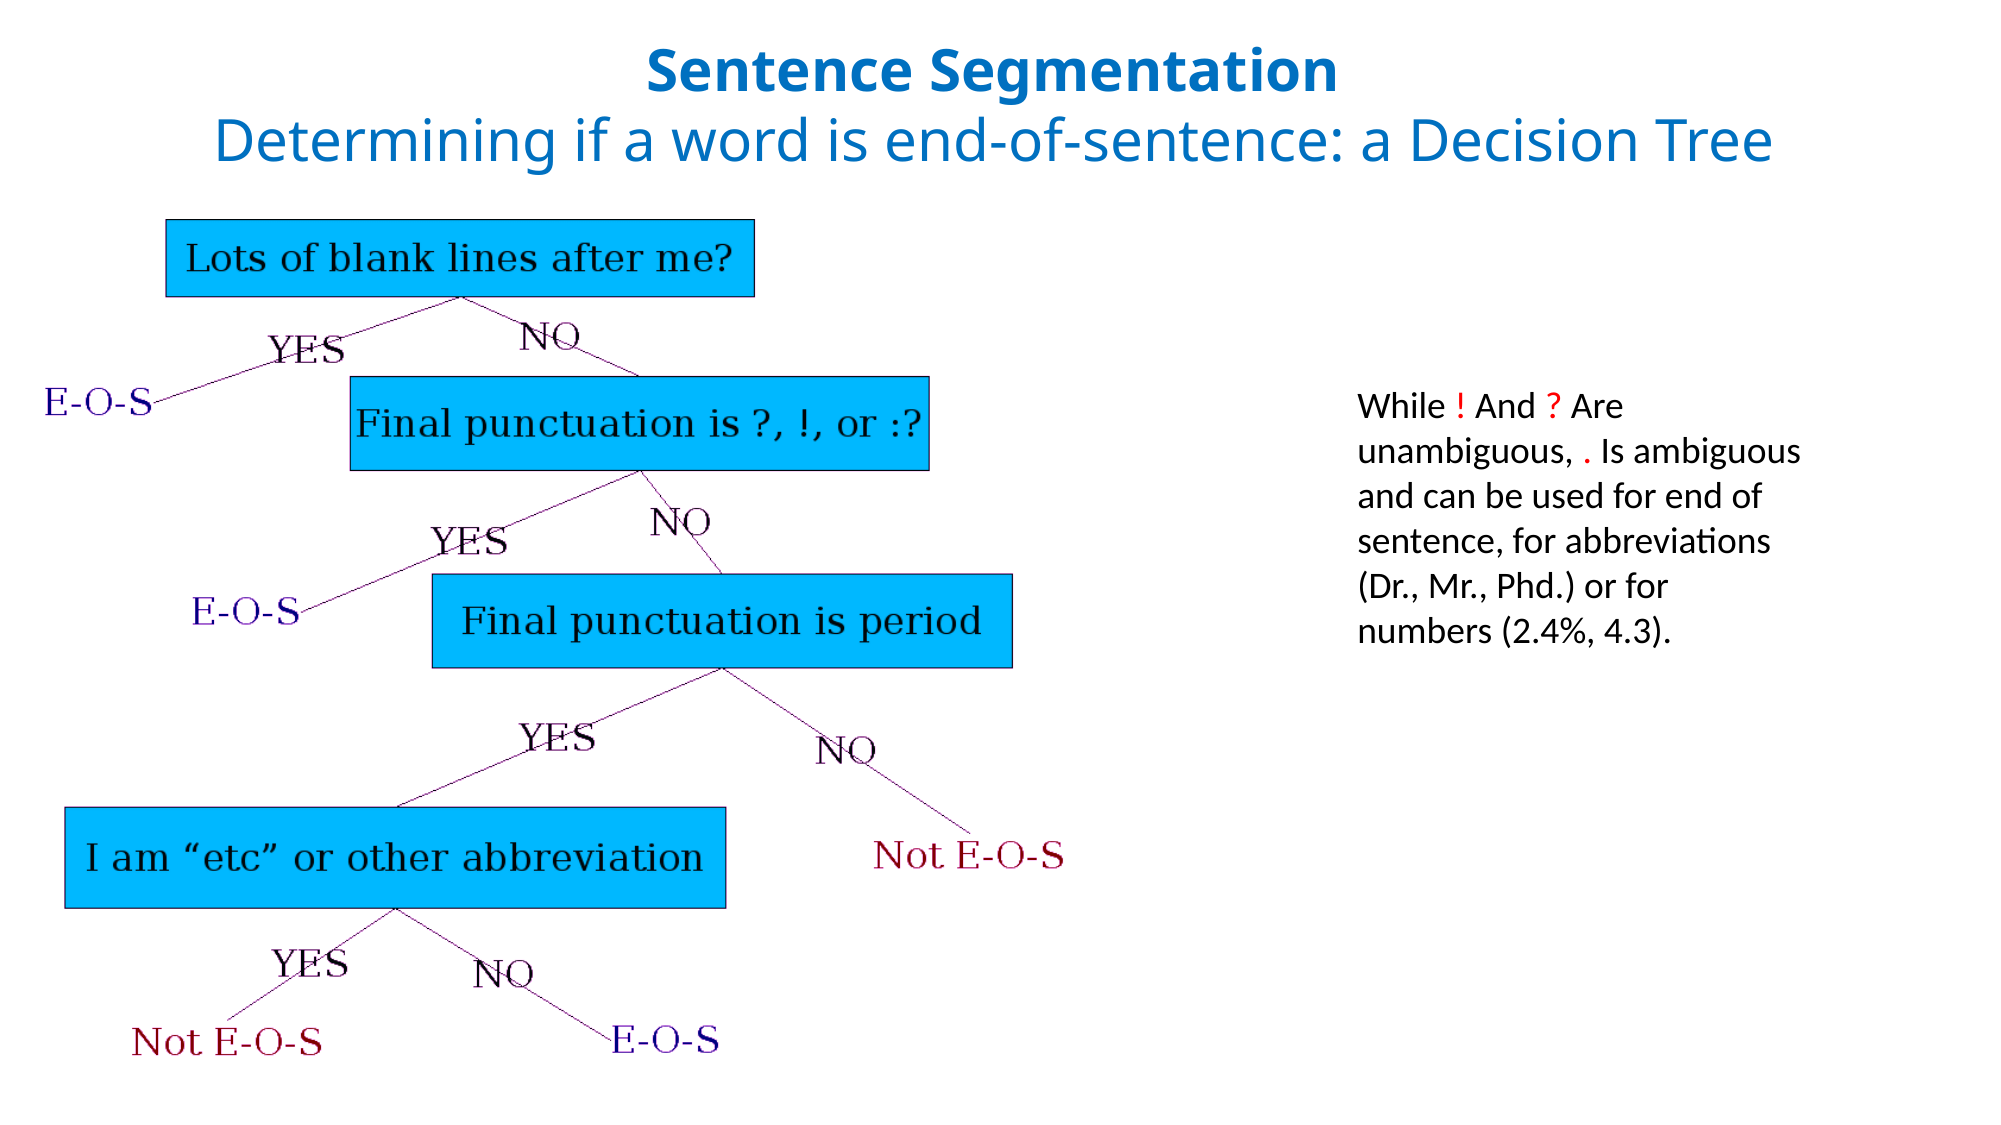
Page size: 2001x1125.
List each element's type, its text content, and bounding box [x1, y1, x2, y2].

picture [42, 219, 1069, 1066]
text_box While ! And ? Are unambiguous, . Is ambiguous and can be used for end of sentence, for abbreviations (Dr., Mr., Phd.) or for numbers (2.4%, 4.3). [1342, 373, 1822, 659]
title Sentence Segmentation Determining if a word is end-of-sentence: a Decision Tree [99, 24, 1888, 182]
